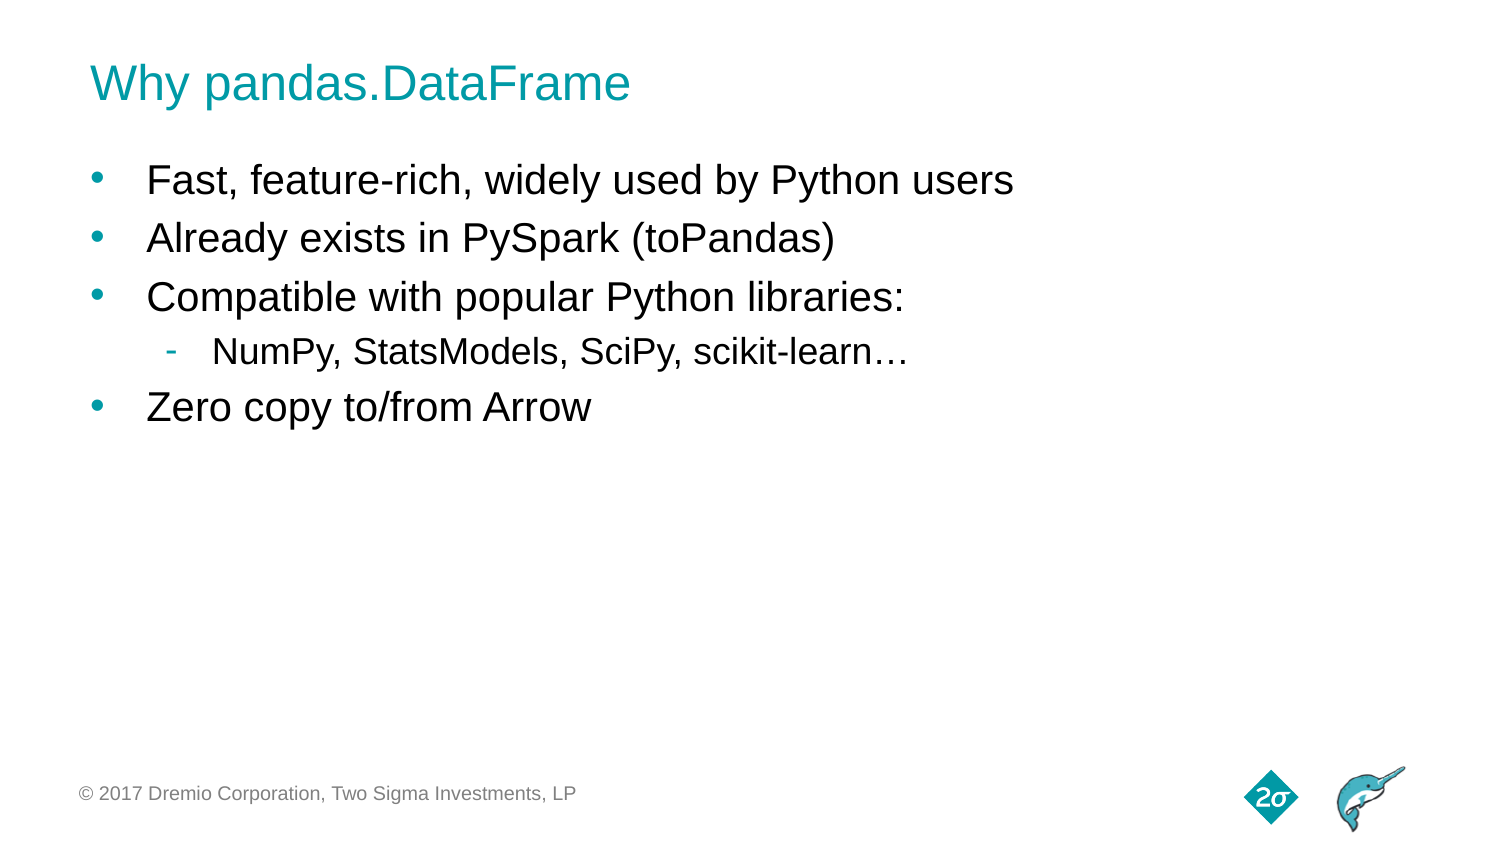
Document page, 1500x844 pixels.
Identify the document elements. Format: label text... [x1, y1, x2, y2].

picture [1336, 766, 1409, 833]
title Why pandas.DataFrame [75, 33, 1425, 127]
list Fast, feature-rich, widely used by Python users Already exists in PySpark (toPandas) Compatible with popular Python libraries: NumPy, StatsModels, SciPy, scikit-learn… Zero copy to/from Arrow [75, 144, 1425, 754]
picture [1242, 768, 1300, 826]
